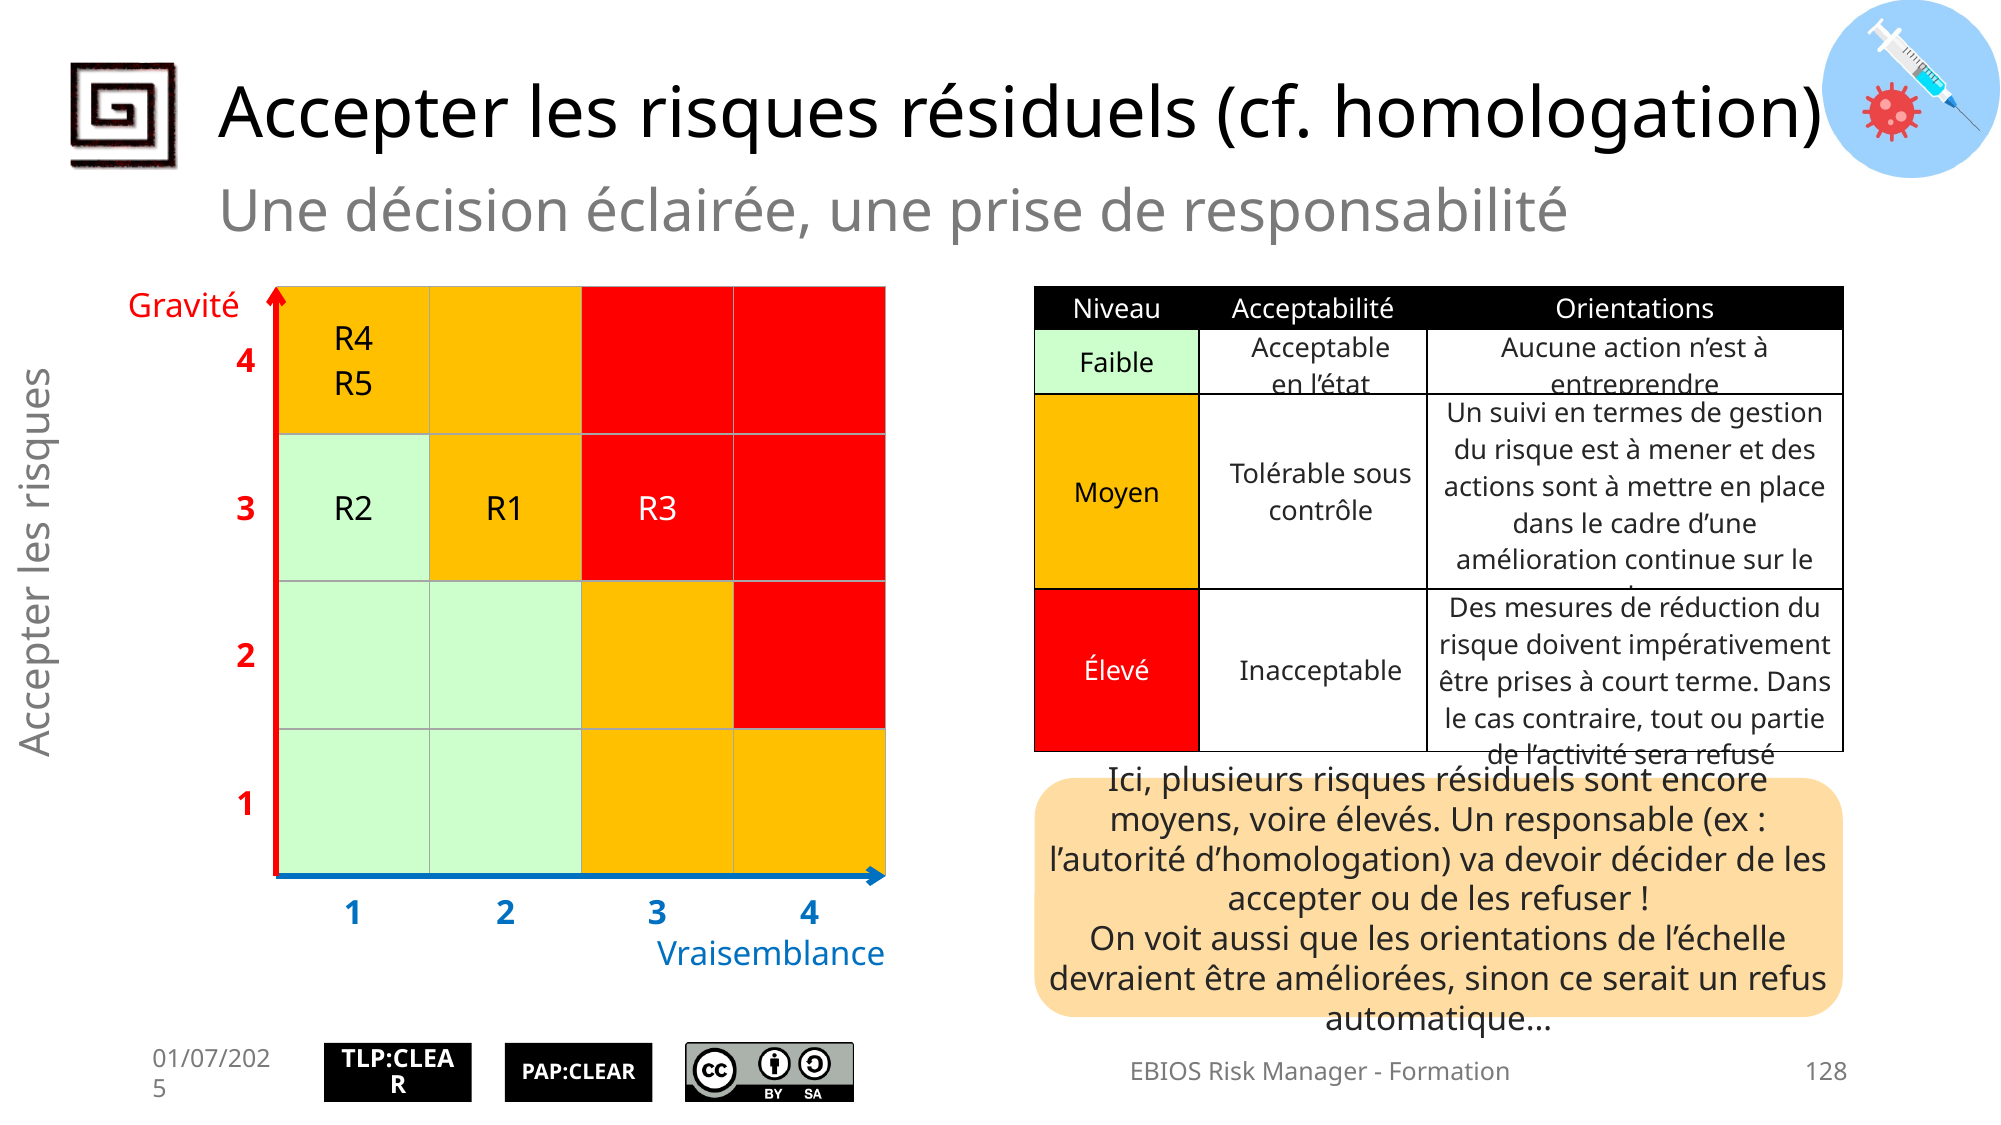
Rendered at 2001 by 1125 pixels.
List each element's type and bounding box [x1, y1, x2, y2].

table_cell [582, 435, 733, 580]
table_cell [430, 435, 581, 580]
table_header [214, 286, 275, 434]
text_box [275, 285, 887, 877]
table_cell [734, 730, 885, 874]
table_cell [430, 730, 581, 873]
table_header [1428, 287, 1842, 328]
table_header [430, 287, 581, 433]
text_box [0, 0, 65, 1125]
table_cell [1035, 395, 1198, 588]
table_cell [279, 435, 429, 580]
title [203, 59, 1822, 170]
table_cell [279, 582, 429, 728]
table_cell [214, 434, 885, 947]
table_cell [582, 582, 733, 728]
table_cell [1200, 330, 1426, 393]
table_cell [734, 435, 885, 580]
picture [685, 1042, 854, 1102]
table_cell [430, 582, 581, 728]
table_cell [1035, 590, 1198, 751]
table_cell [1200, 590, 1426, 751]
table_header [582, 287, 733, 433]
table_cell [1428, 395, 1842, 588]
picture [1822, 0, 2000, 178]
table_header [734, 287, 885, 433]
table_cell [1428, 590, 1842, 751]
slide_number [1771, 1042, 1863, 1103]
text_box [602, 922, 886, 983]
picture [67, 59, 178, 170]
table_cell [734, 582, 885, 728]
table_cell [1428, 330, 1842, 393]
table_header [1200, 287, 1426, 328]
list [203, 174, 1863, 255]
table_cell [1035, 330, 1198, 393]
slide_number [137, 1042, 291, 1103]
table_header [278, 287, 429, 433]
table_cell [279, 730, 429, 873]
table_header [1035, 287, 1198, 328]
text_box [1034, 777, 1843, 1018]
text_box [114, 274, 241, 335]
table_cell [1200, 395, 1426, 588]
table_cell [582, 730, 733, 873]
footer [895, 1042, 1746, 1103]
